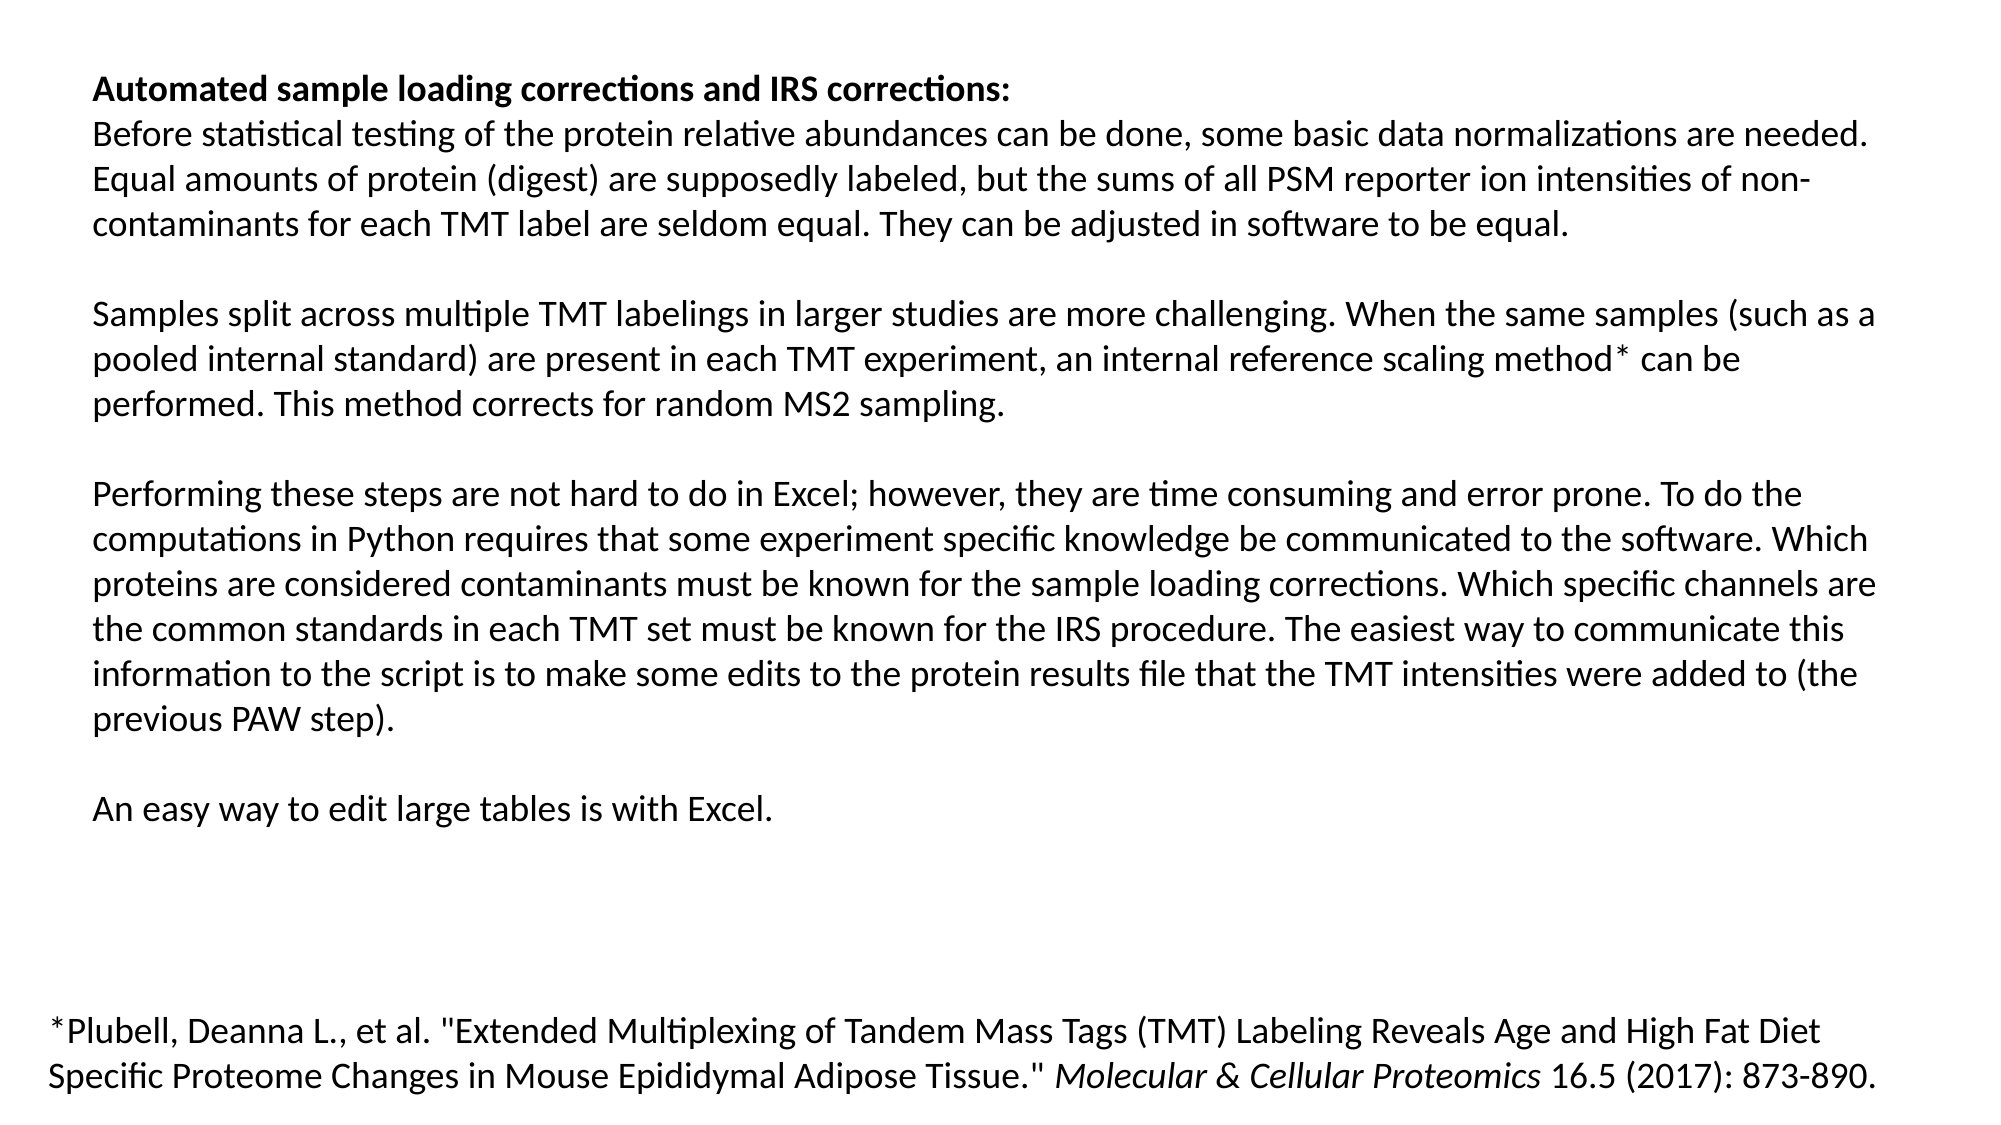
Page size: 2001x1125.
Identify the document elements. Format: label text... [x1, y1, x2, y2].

text_box *Plubell, Deanna L., et al. "Extended Multiplexing of Tandem Mass Tags (TMT) Labeling Reveals Age and High Fat Diet Specific Proteome Changes in Mouse Epididymal Adipose Tissue." Molecular & Cellular Proteomics 16.5 (2017): 873-890. [33, 998, 1968, 1104]
text_box Automated sample loading corrections and IRS corrections: Before statistical testing of the protein relative abundances can be done, some basic data normalizations are needed. Equal amounts of protein (digest) are supposedly labeled, but the sums of all PSM reporter ion intensities of non-contaminants for each TMT label are seldom equal. They can be adjusted in software to be equal. Samples split across multiple TMT labelings in larger studies are more challenging. When the same samples (such as a pooled internal standard) are present in each TMT experiment, an internal reference scaling method* can be performed. This method corrects for random MS2 sampling. Performing these steps are not hard to do in Excel; however, they are time consuming and error prone. To do the computations in Python requires that some experiment specific knowledge be communicated to the software. Which proteins are considered contaminants must be known for the sample loading corrections. Which specific channels are the common standards in each TMT set must be known for the IRS procedure. The easiest way to communicate this information to the script is to make some edits to the protein results file that the TMT intensities were added to (the previous PAW step). An easy way to edit large tables is with Excel. [77, 57, 1928, 837]
